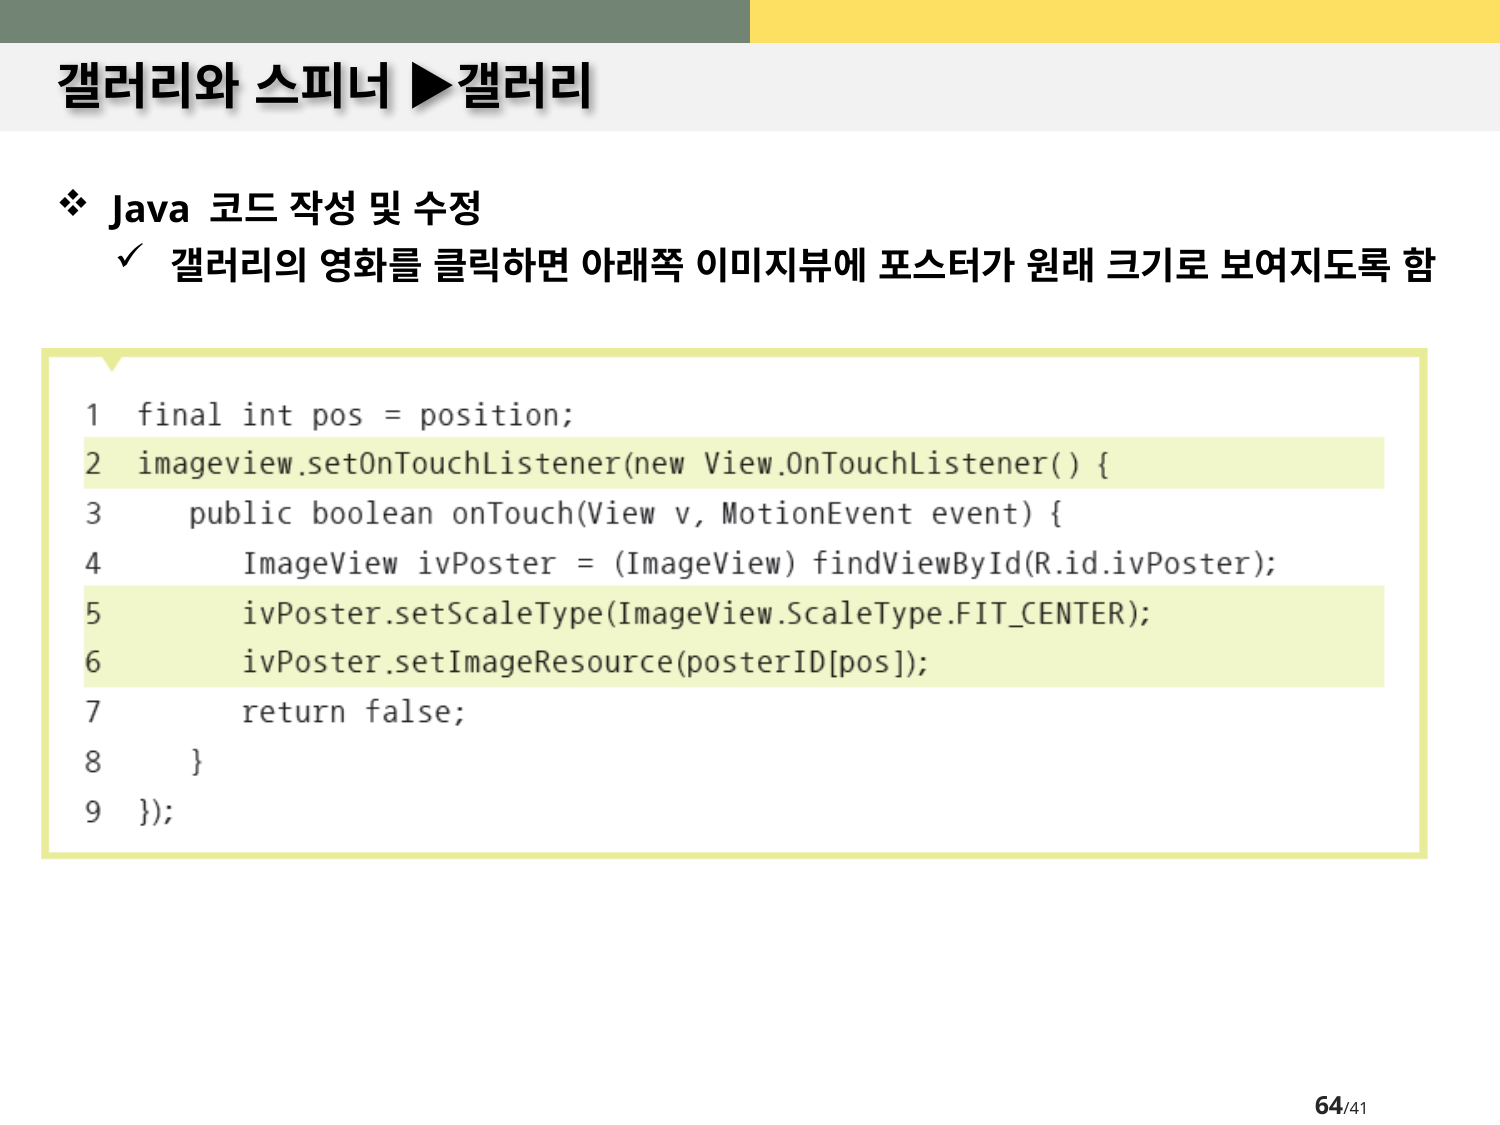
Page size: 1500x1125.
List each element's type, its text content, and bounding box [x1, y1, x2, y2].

picture [41, 348, 1434, 866]
list Java 코드 작성 및 수정 갤러리의 영화를 클릭하면 아래쪽 이미지뷰에 포스터가 원래 크기로 보여지도록 함 [41, 172, 1459, 1048]
title 갤러리와 스피너 ▶갤러리 [41, 42, 1459, 128]
